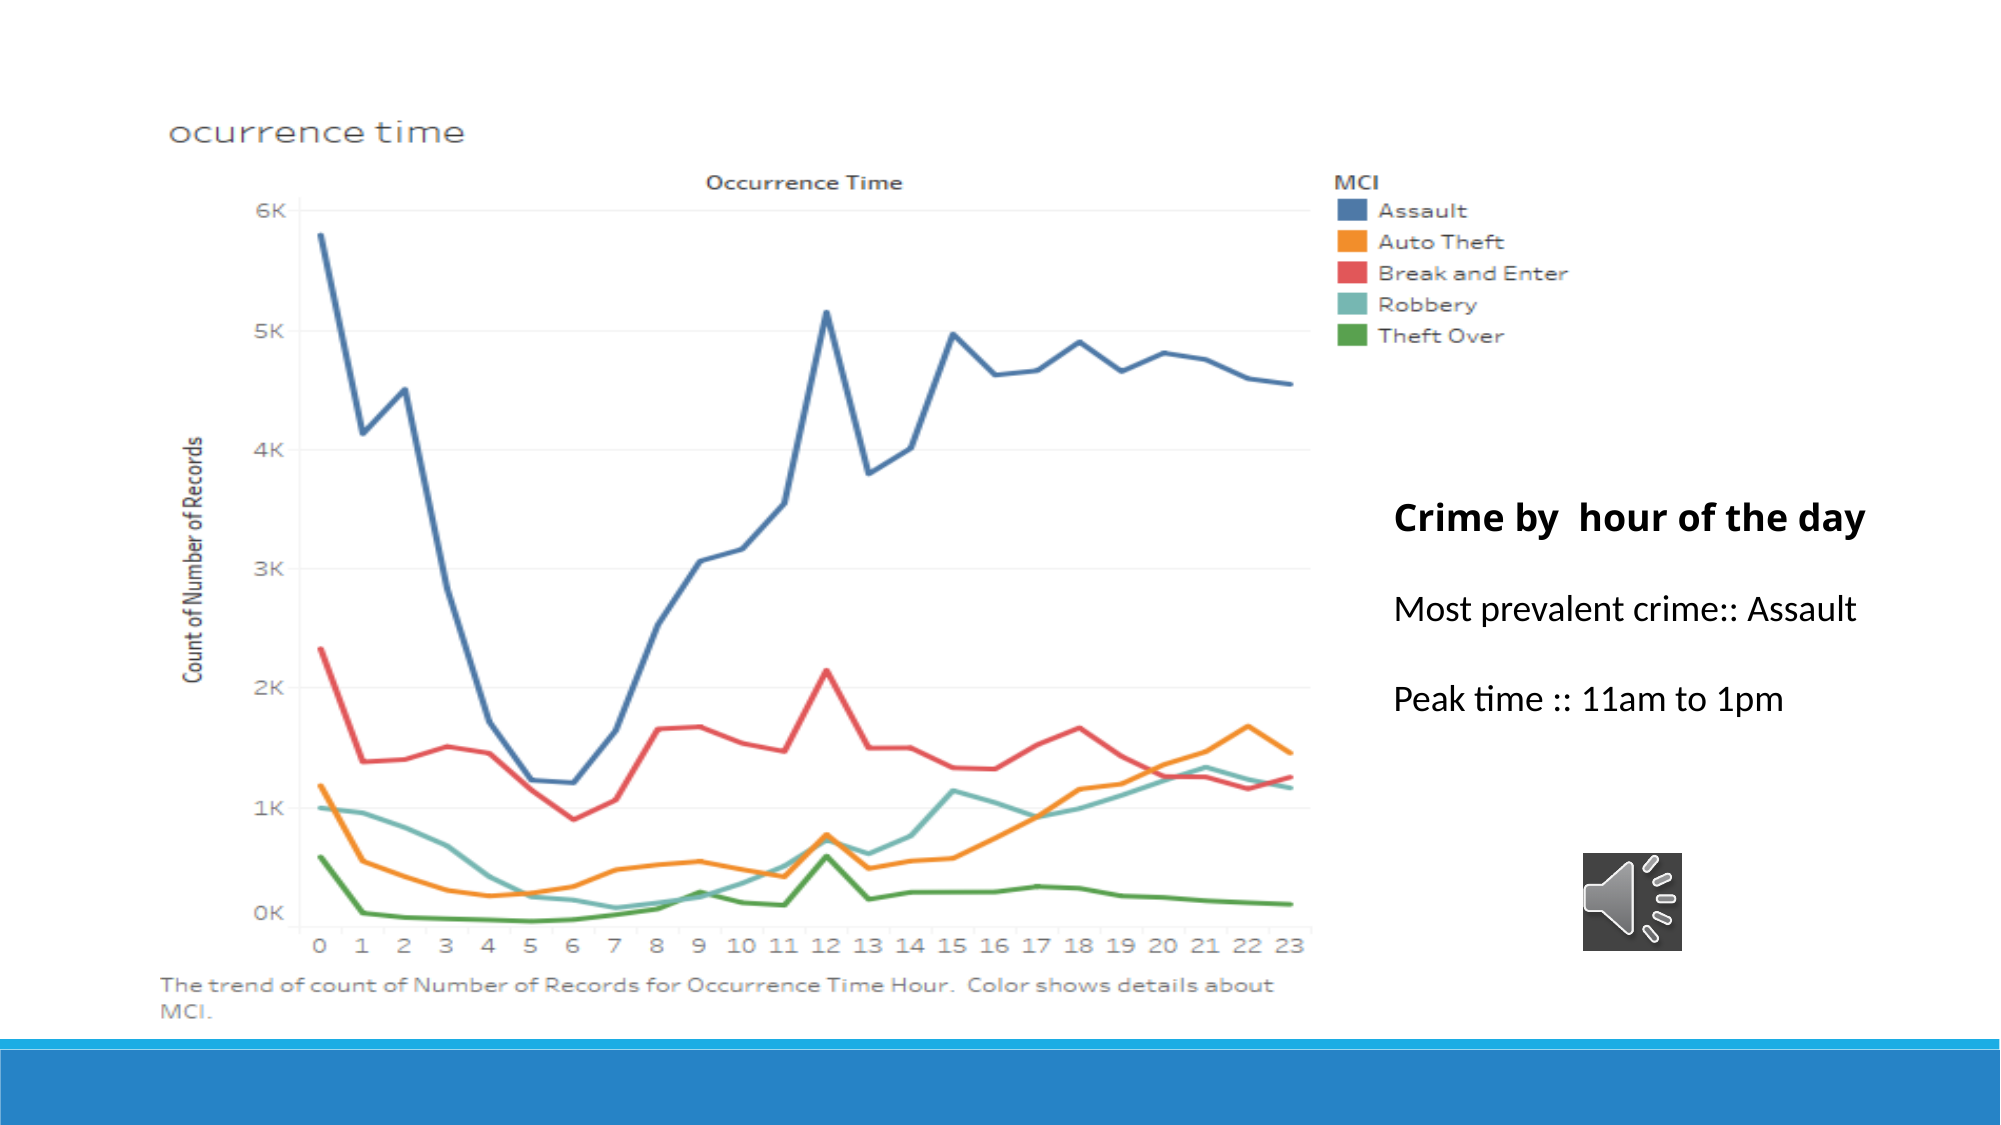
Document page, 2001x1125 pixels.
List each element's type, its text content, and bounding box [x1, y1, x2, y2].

picture [160, 99, 1683, 1026]
text_box Crime by hour of the day Most prevalent crime:: Assault Peak time :: 11am to 1pm [1634, 486, 1886, 862]
